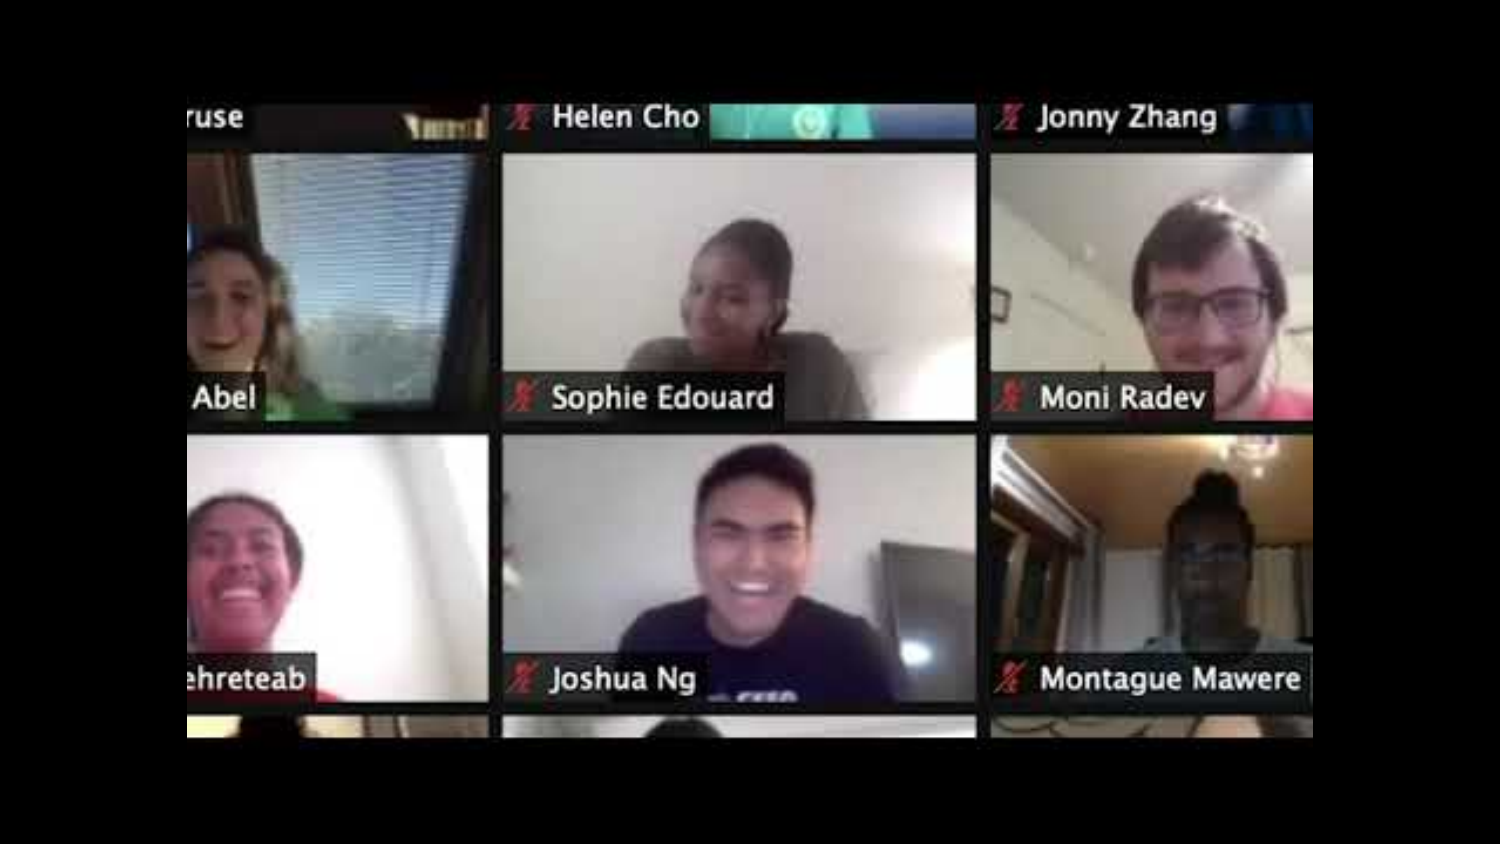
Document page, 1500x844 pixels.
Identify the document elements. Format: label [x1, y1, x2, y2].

picture [187, 0, 1313, 844]
